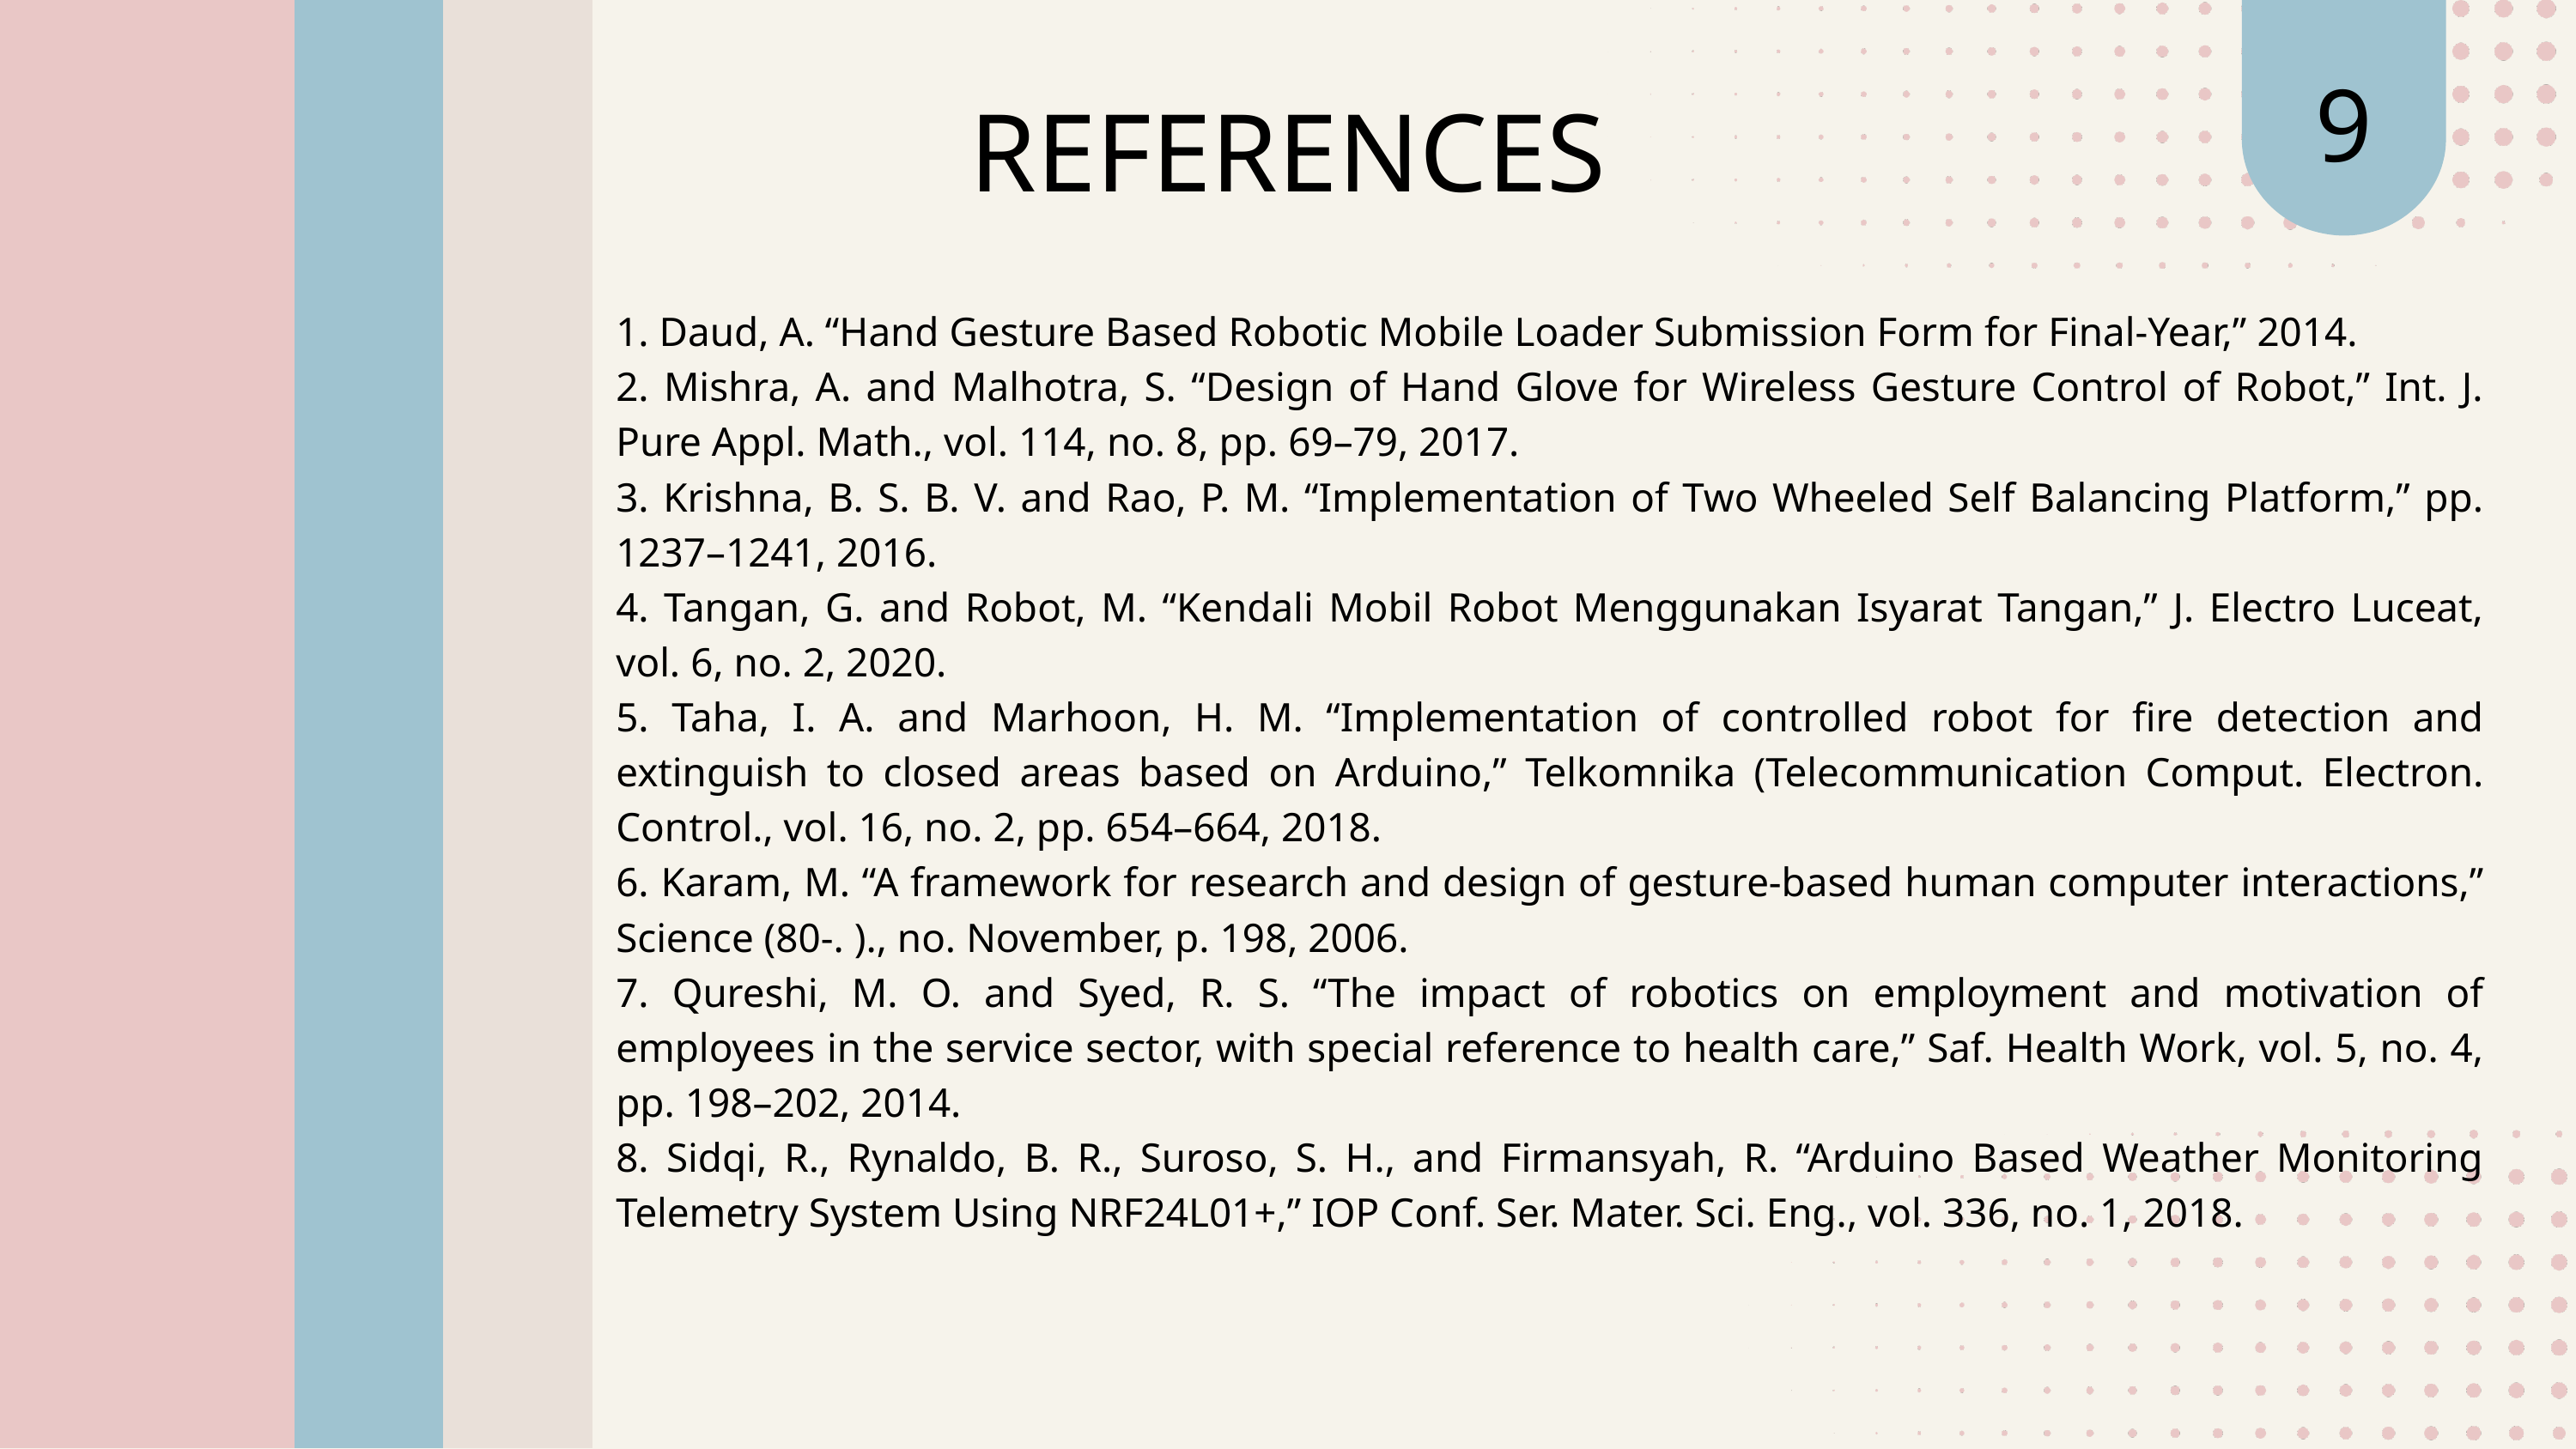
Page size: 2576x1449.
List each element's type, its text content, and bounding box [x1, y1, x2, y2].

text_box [0, 0, 593, 1449]
text_box 9 [2233, 42, 2237, 63]
text_box 1. Daud, A. “Hand Gesture Based Robotic Mobile Loader Submission Form for Final-Year,” 2014. 2. Mishra, A. and Malhotra, S. “Design of Hand Glove for Wireless Gesture Control of Robot,” Int. J. Pure Appl. Math., vol. 114, no. 8, pp. 69–79, 2017. 3. Krishna, B. S. B. V. and Rao, P. M. “Implementation of Two Wheeled Self Balancing Platform,” pp. 1237–1241, 2016. 4. Tangan, G. and Robot, M. “Kendali Mobil Robot Menggunakan Isyarat Tangan,” J. Electro Luceat, vol. 6, no. 2, 2020. 5. Taha, I. A. and Marhoon, H. M. “Implementation of controlled robot for fire detection and extinguish to closed areas based on Arduino,” Telkomnika (Telecommunication Comput. Electron. Control., vol. 16, no. 2, pp. 654–664, 2018. 6. Karam, M. “A framework for research and design of gesture-based human computer interactions,” Science (80-. )., no. November, p. 198, 2006. 7. Qureshi, M. O. and Syed, R. S. “The impact of robotics on employment and motivation of employees in the service sector, with special reference to health care,” Saf. Health Work, vol. 5, no. 4, pp. 198–202, 2014. 8. Sidqi, R., Rynaldo, B. R., Suroso, S. H., and Firmansyah, R. “Arduino Based Weather Monitoring Telemetry System Using NRF24L01+,” IOP Conf. Ser. Mater. Sci. Eng., vol. 336, no. 1, 2018. [616, 299, 2485, 1291]
text_box [1748, 1130, 2576, 1449]
text_box 9 [2449, 42, 2454, 182]
text_box REFERENCES [599, 63, 2237, 214]
text_box [1607, 0, 2576, 269]
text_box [2241, 0, 2446, 236]
